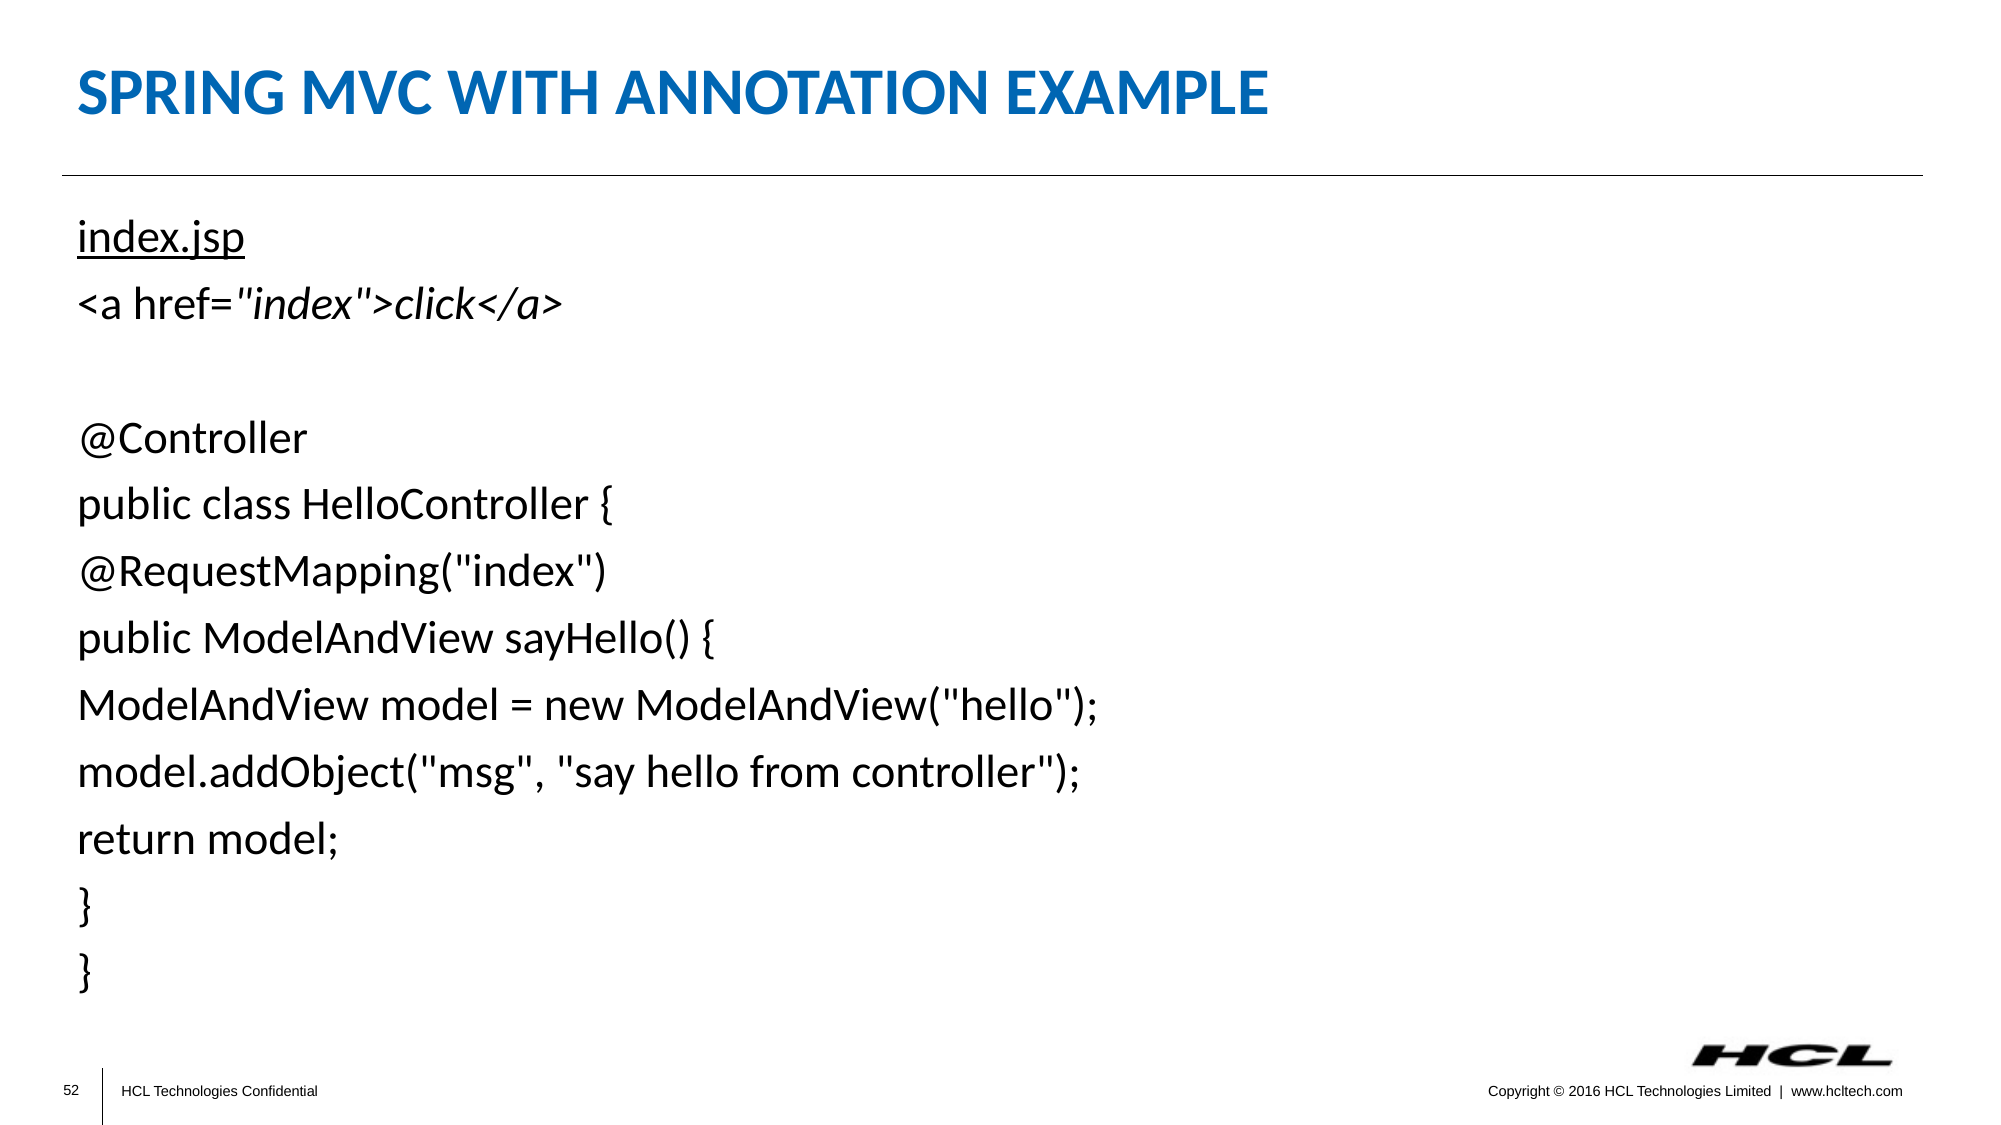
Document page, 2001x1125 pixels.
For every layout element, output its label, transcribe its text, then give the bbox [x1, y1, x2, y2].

list index.jsp <a href="index">click</a> @Controller public class HelloController { @RequestMapping("index") public ModelAndView sayHello() { ModelAndView model = new ModelAndView("hello"); model.addObject("msg", "say hello from controller"); return model; } } [62, 204, 1924, 1014]
title Spring MVC with annotation example [62, 42, 1781, 144]
picture [1660, 1024, 1924, 1080]
